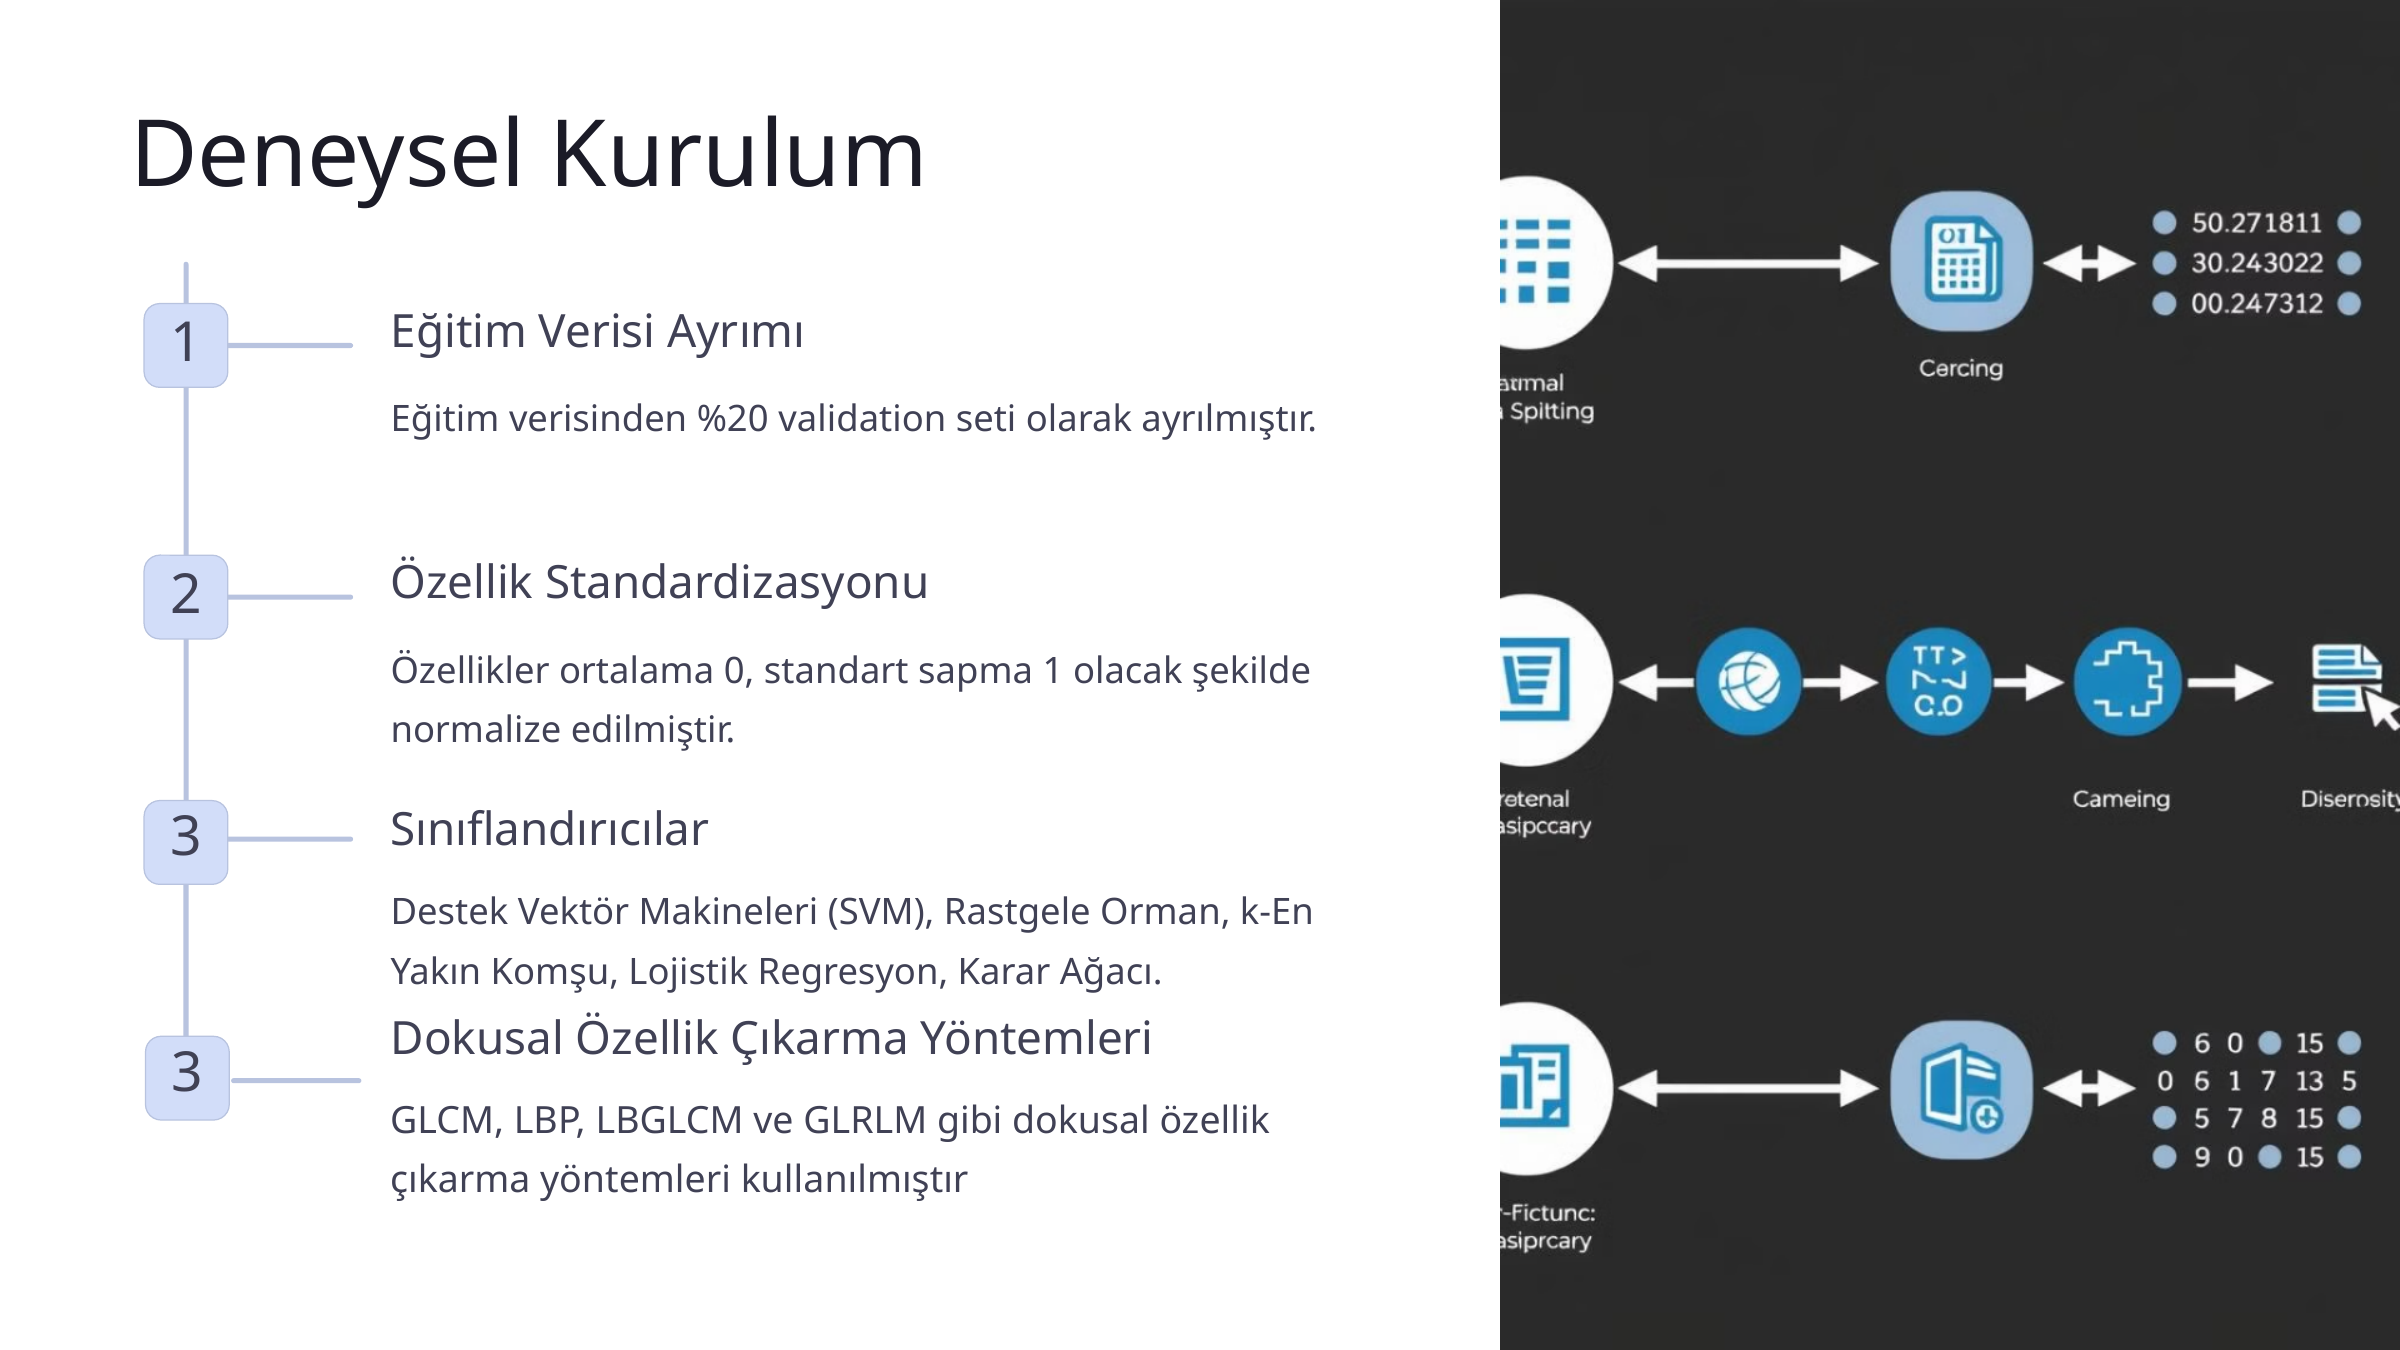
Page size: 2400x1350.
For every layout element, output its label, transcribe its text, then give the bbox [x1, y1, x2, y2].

text_box Sınıflandırıcılar [390, 797, 856, 856]
text_box [144, 555, 228, 639]
text_box [183, 639, 189, 800]
text_box [228, 342, 354, 349]
text_box Dokusal Özellik Çıkarma Yöntemleri [390, 1006, 856, 1065]
text_box [228, 836, 354, 842]
text_box [231, 1078, 362, 1084]
text_box 1 [175, 317, 197, 374]
text_box Eğitim Verisi Ayrımı [390, 298, 856, 357]
text_box Deneysel Kurulum [130, 89, 1061, 206]
text_box [183, 885, 189, 1036]
text_box 2 [169, 569, 203, 625]
text_box [228, 594, 354, 600]
text_box 3 [170, 1046, 204, 1103]
text_box [183, 261, 189, 303]
text_box [145, 1036, 230, 1121]
picture [1499, 0, 2400, 1350]
text_box Destek Vektör Makineleri (SVM), Rastgele Orman, k-En Yakın Komşu, Lojistik Regresyon, Karar Ağacı. [390, 873, 1370, 993]
text_box Eğitim verisinden %20 validation seti olarak ayrılmıştır. [390, 379, 1370, 439]
text_box [144, 800, 228, 885]
text_box Özellikler ortalama 0, standart sapma 1 olacak şekilde normalize edilmiştir. [390, 631, 1370, 751]
text_box GLCM, LBP, LBGLCM ve GLRLM gibi dokusal özellik çıkarma yöntemleri kullanılmıştır [390, 1081, 1370, 1201]
text_box [183, 388, 189, 555]
text_box 3 [169, 811, 203, 867]
text_box [144, 303, 228, 388]
text_box Özellik Standardizasyonu [390, 550, 977, 609]
